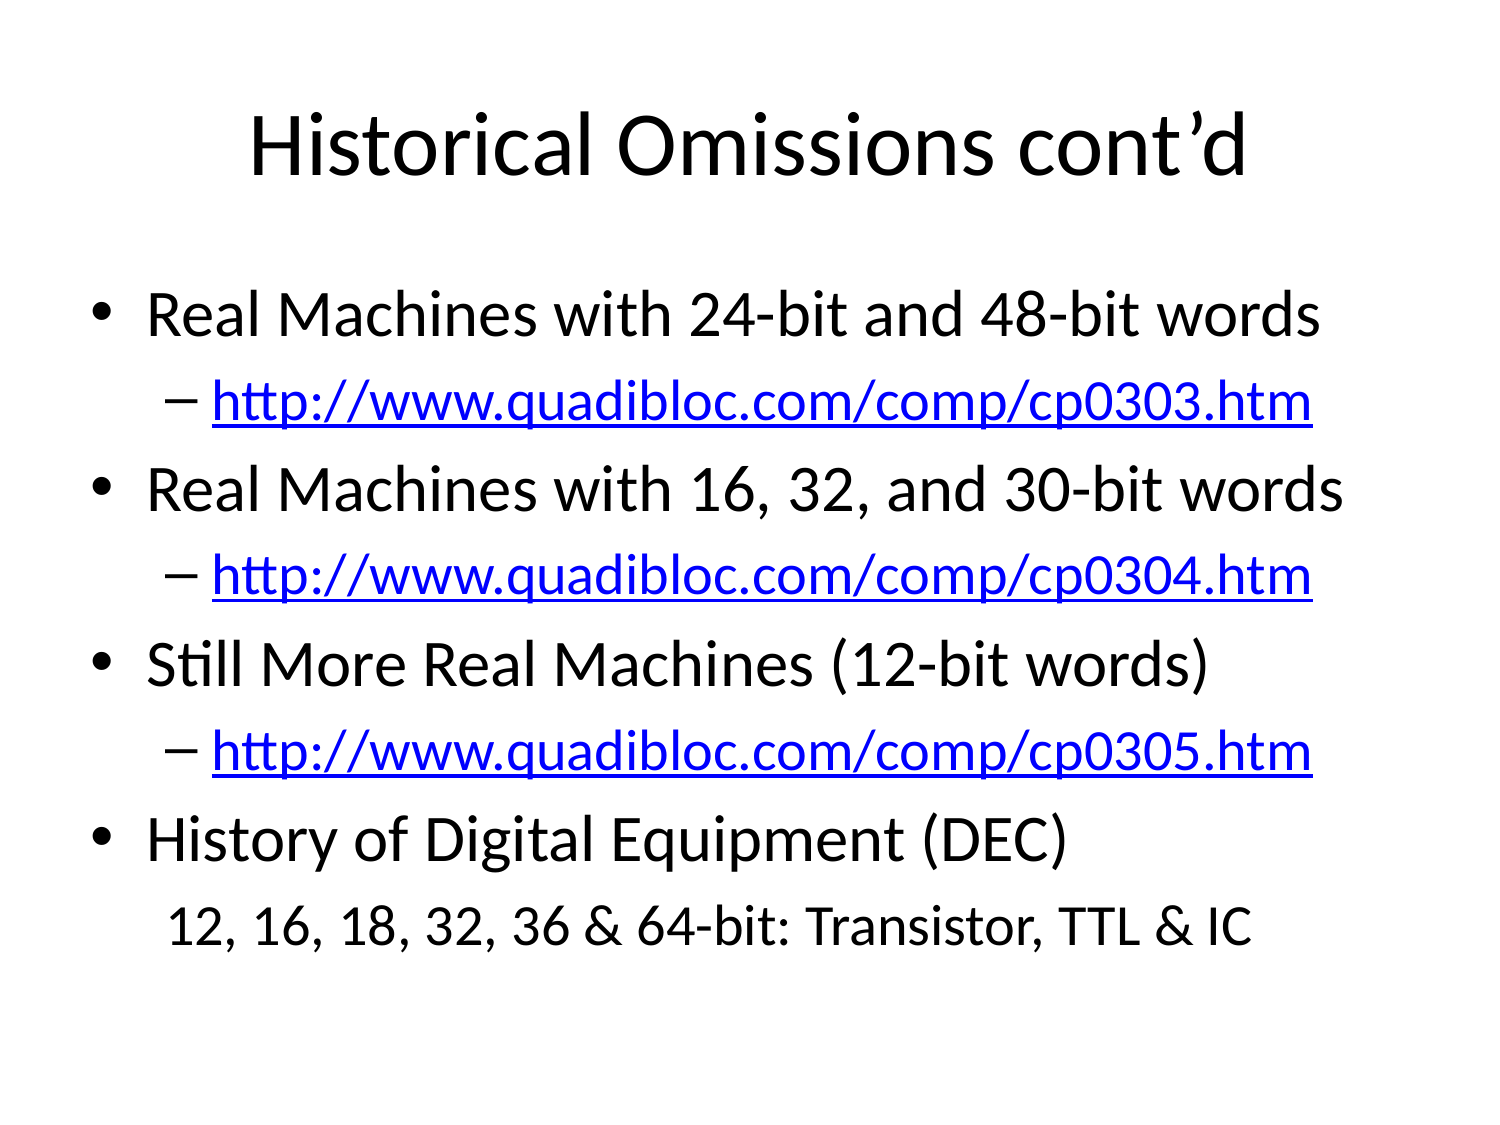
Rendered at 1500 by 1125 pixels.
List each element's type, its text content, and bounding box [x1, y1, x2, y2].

list Real Machines with 24-bit and 48-bit words http://www.quadibloc.com/comp/cp0303.htm Real Machines with 16, 32, and 30-bit words http://www.quadibloc.com/comp/cp0304.htm Still More Real Machines (12-bit words) http://www.quadibloc.com/comp/cp0305.htm History of Digital Equipment (DEC) 12, 16, 18, 32, 36 & 64-bit: Transistor, TTL & IC [75, 262, 1425, 1005]
title Historical Omissions cont’d [75, 45, 1425, 233]
